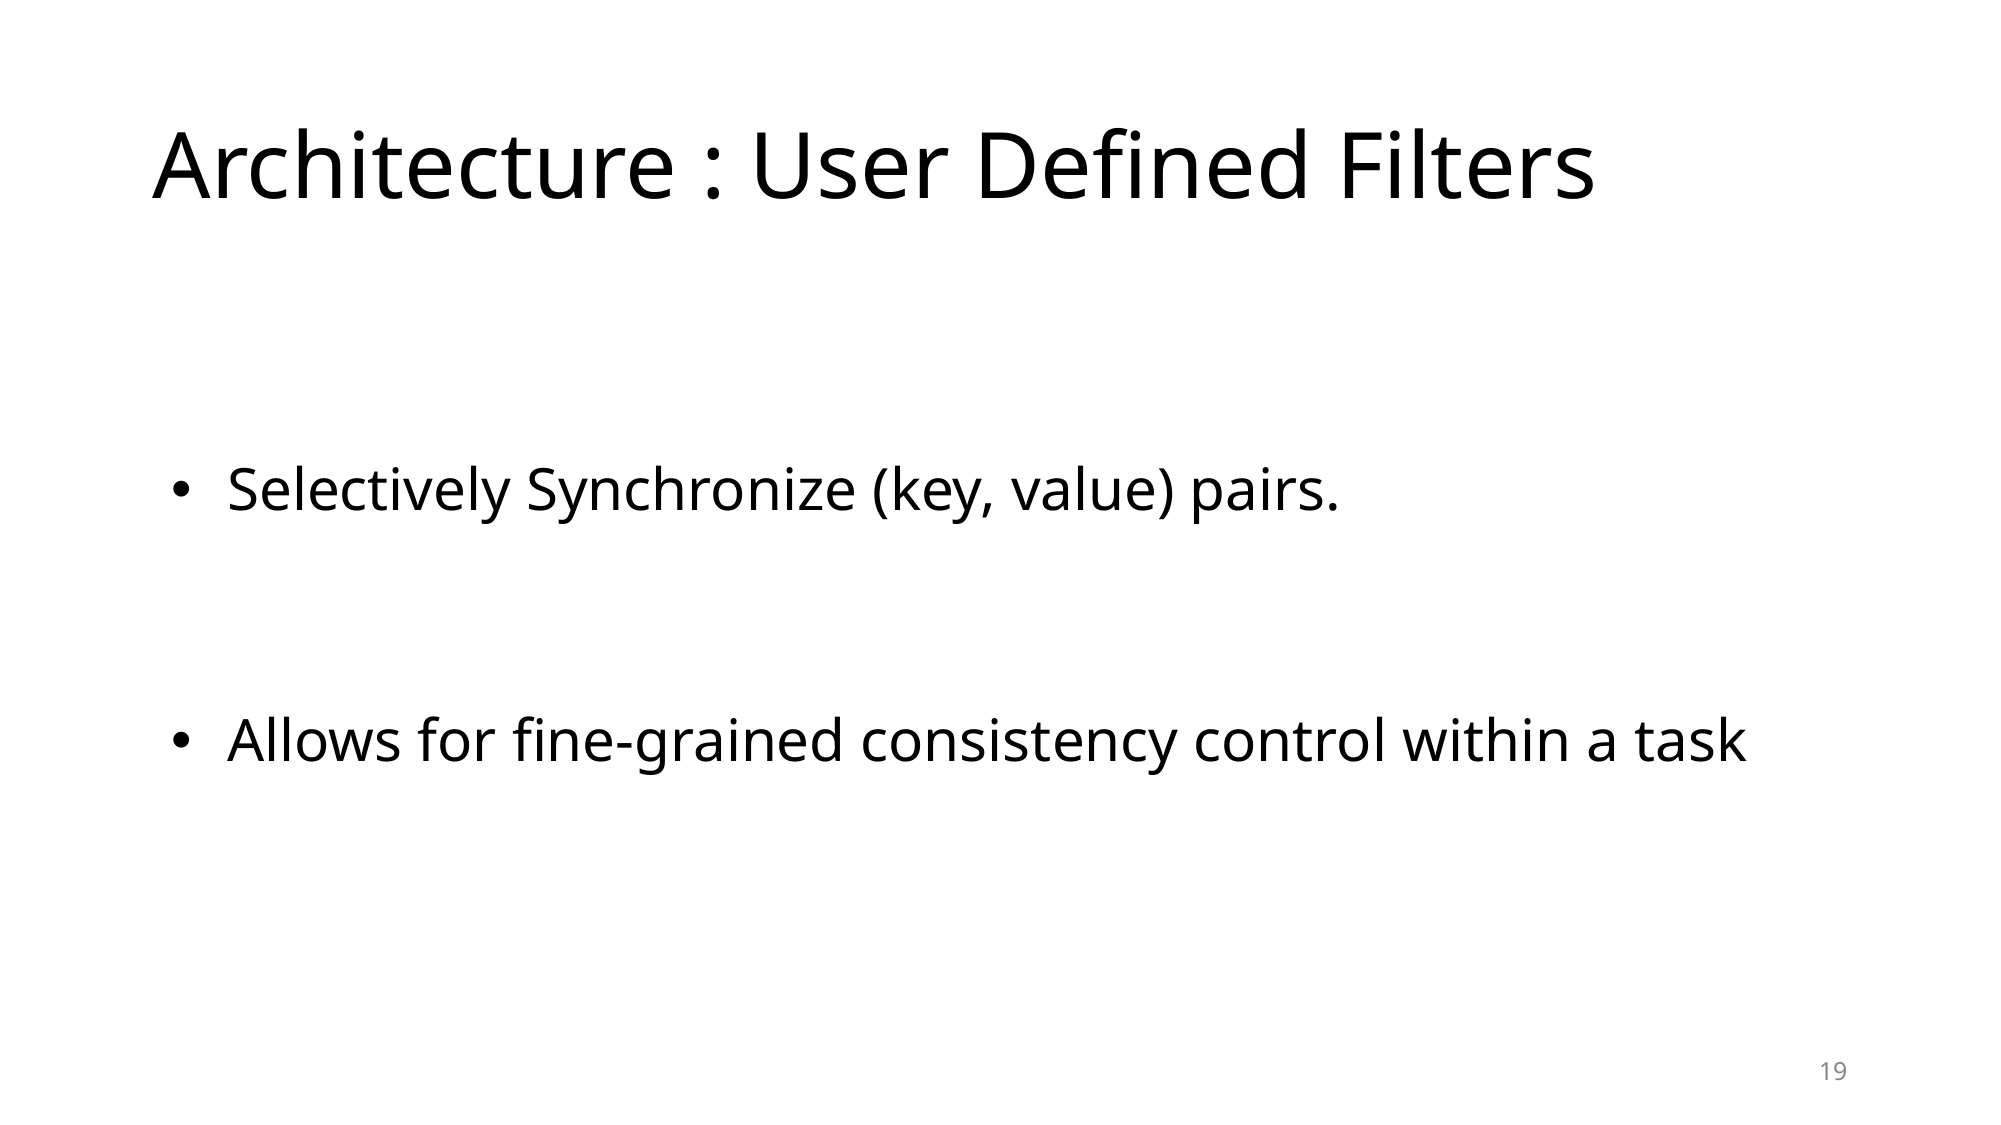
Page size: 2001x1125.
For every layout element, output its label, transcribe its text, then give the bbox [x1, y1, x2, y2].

title Architecture : User Defined Filters [137, 59, 1863, 278]
slide_number 19 [1412, 1042, 1863, 1103]
list Selectively Synchronize (key, value) pairs. Allows for fine-grained consistency control within a task [137, 452, 1863, 915]
